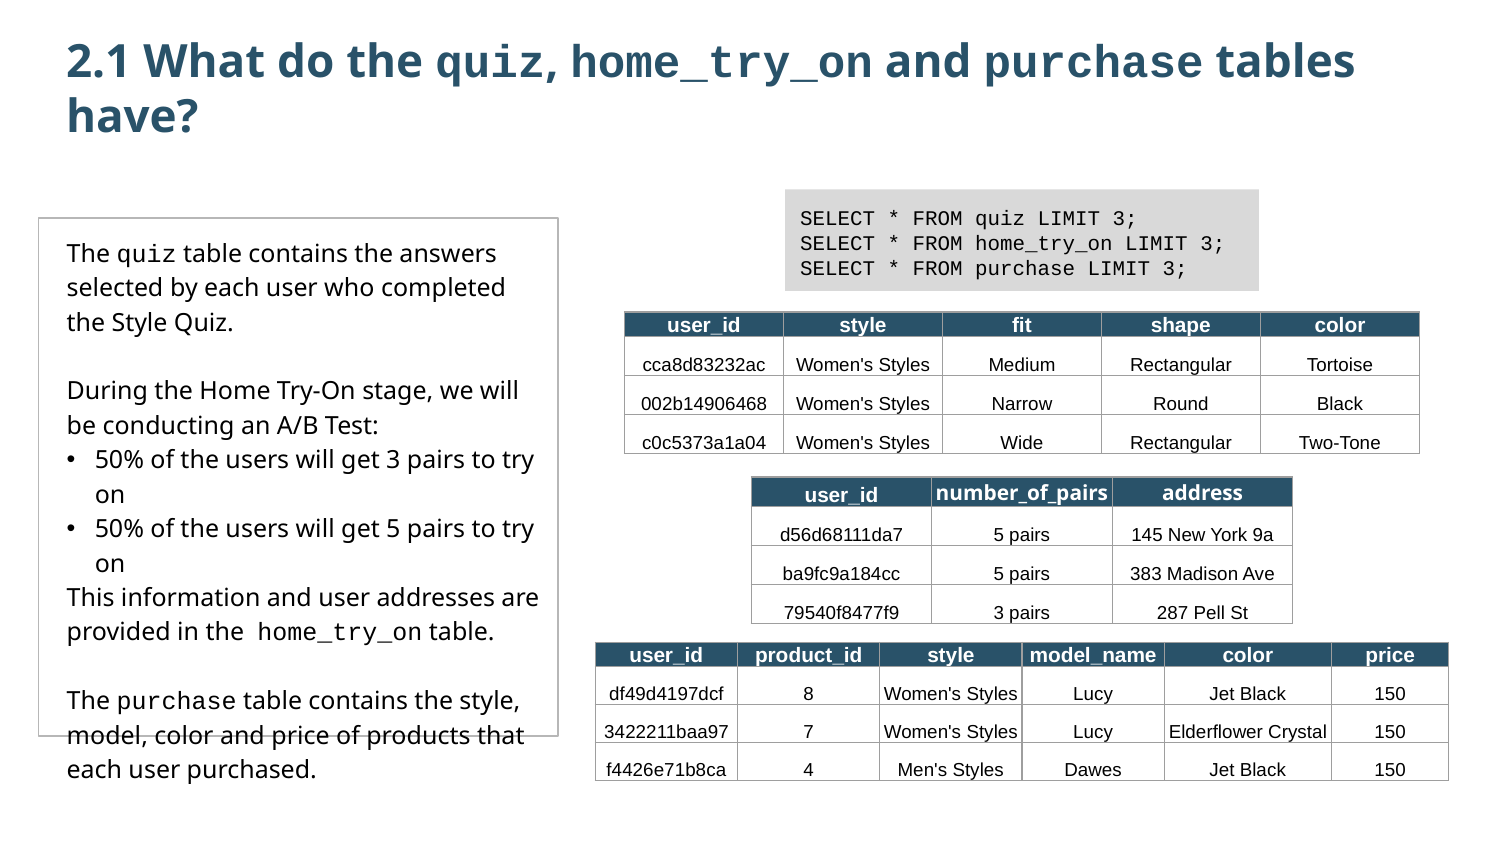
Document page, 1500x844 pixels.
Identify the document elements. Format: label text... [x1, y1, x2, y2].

table_header color [1165, 643, 1331, 666]
table_cell Jet Black [1165, 743, 1331, 780]
table_header number_of_pairs [932, 478, 1112, 506]
table_header style [784, 313, 942, 336]
table_cell Black [1261, 376, 1419, 414]
table_cell 7 [738, 705, 879, 742]
table_cell 3 pairs [932, 585, 1112, 623]
table_cell cca8d83232ac [625, 337, 783, 375]
table_cell Rectangular [1102, 337, 1260, 375]
table_cell df49d4197dcf [596, 667, 737, 704]
table_cell Wide [943, 415, 1101, 453]
table_cell Jet Black [1165, 667, 1331, 704]
table_cell 145 New York 9a [1113, 507, 1292, 545]
table_header price [1332, 643, 1448, 666]
table_cell Tortoise [1261, 337, 1419, 375]
table_header style [880, 643, 1021, 666]
table_header product_id [738, 643, 879, 666]
table_cell Women's Styles [880, 705, 1021, 742]
table_cell Two-Tone [1261, 415, 1419, 453]
table_cell Medium [943, 337, 1101, 375]
table_cell 5 pairs [932, 546, 1112, 584]
table_cell 5 pairs [932, 507, 1112, 545]
table_cell Rectangular [1102, 415, 1260, 453]
table_cell 150 [1332, 743, 1448, 780]
text_box SELECT * FROM quiz LIMIT 3; SELECT * FROM home_try_on LIMIT 3; SELECT * FROM purchase LIMIT 3; [785, 189, 1259, 291]
table_header model_name [1023, 643, 1164, 666]
table_cell Elderflower Crystal [1165, 705, 1331, 742]
table_header user_id [752, 478, 931, 506]
table_header user_id [596, 643, 737, 666]
table_cell Women's Styles [784, 376, 942, 414]
text_box The quiz table contains the answers selected by each user who completed the Style Quiz. During the Home Try-On stage, we will be conducting an A/B Test: 50% of the users will get 3 pairs to try on 50% of the users will get 5 pairs to try on This information and user addresses are provided in the home_try_on table. The purchase table contains the style, model, color and price of products that each user purchased. [38, 217, 559, 736]
table_cell 150 [1332, 705, 1448, 742]
table_cell Women's Styles [880, 667, 1021, 704]
table_cell 383 Madison Ave [1113, 546, 1292, 584]
table_cell Round [1102, 376, 1260, 414]
table_cell Lucy [1023, 667, 1164, 704]
table_cell Dawes [1023, 743, 1164, 780]
table_header color [1261, 313, 1419, 336]
table_cell Men's Styles [880, 743, 1021, 780]
table_cell 150 [1332, 667, 1448, 704]
table_cell 79540f8477f9 [752, 585, 931, 623]
table_header shape [1102, 313, 1260, 336]
table_cell 287 Pell St [1113, 585, 1292, 623]
table_header fit [943, 313, 1101, 336]
text_box 2.1 What do the quiz, home_try_on and purchase tables have? [51, 47, 1449, 157]
table_cell Lucy [1023, 705, 1164, 742]
table_cell 3422211baa97 [596, 705, 737, 742]
table_cell ba9fc9a184cc [752, 546, 931, 584]
table_cell Women's Styles [784, 415, 942, 453]
table_header user_id [625, 313, 783, 336]
table_cell Narrow [943, 376, 1101, 414]
table_cell f4426e71b8ca [596, 743, 737, 780]
table_cell Women's Styles [784, 337, 942, 375]
table_cell 4 [738, 743, 879, 780]
table_cell 002b14906468 [625, 376, 783, 414]
table_cell d56d68111da7 [752, 507, 931, 545]
table_cell c0c5373a1a04 [625, 415, 783, 453]
table_cell 8 [738, 667, 879, 704]
table_header address [1113, 478, 1292, 506]
